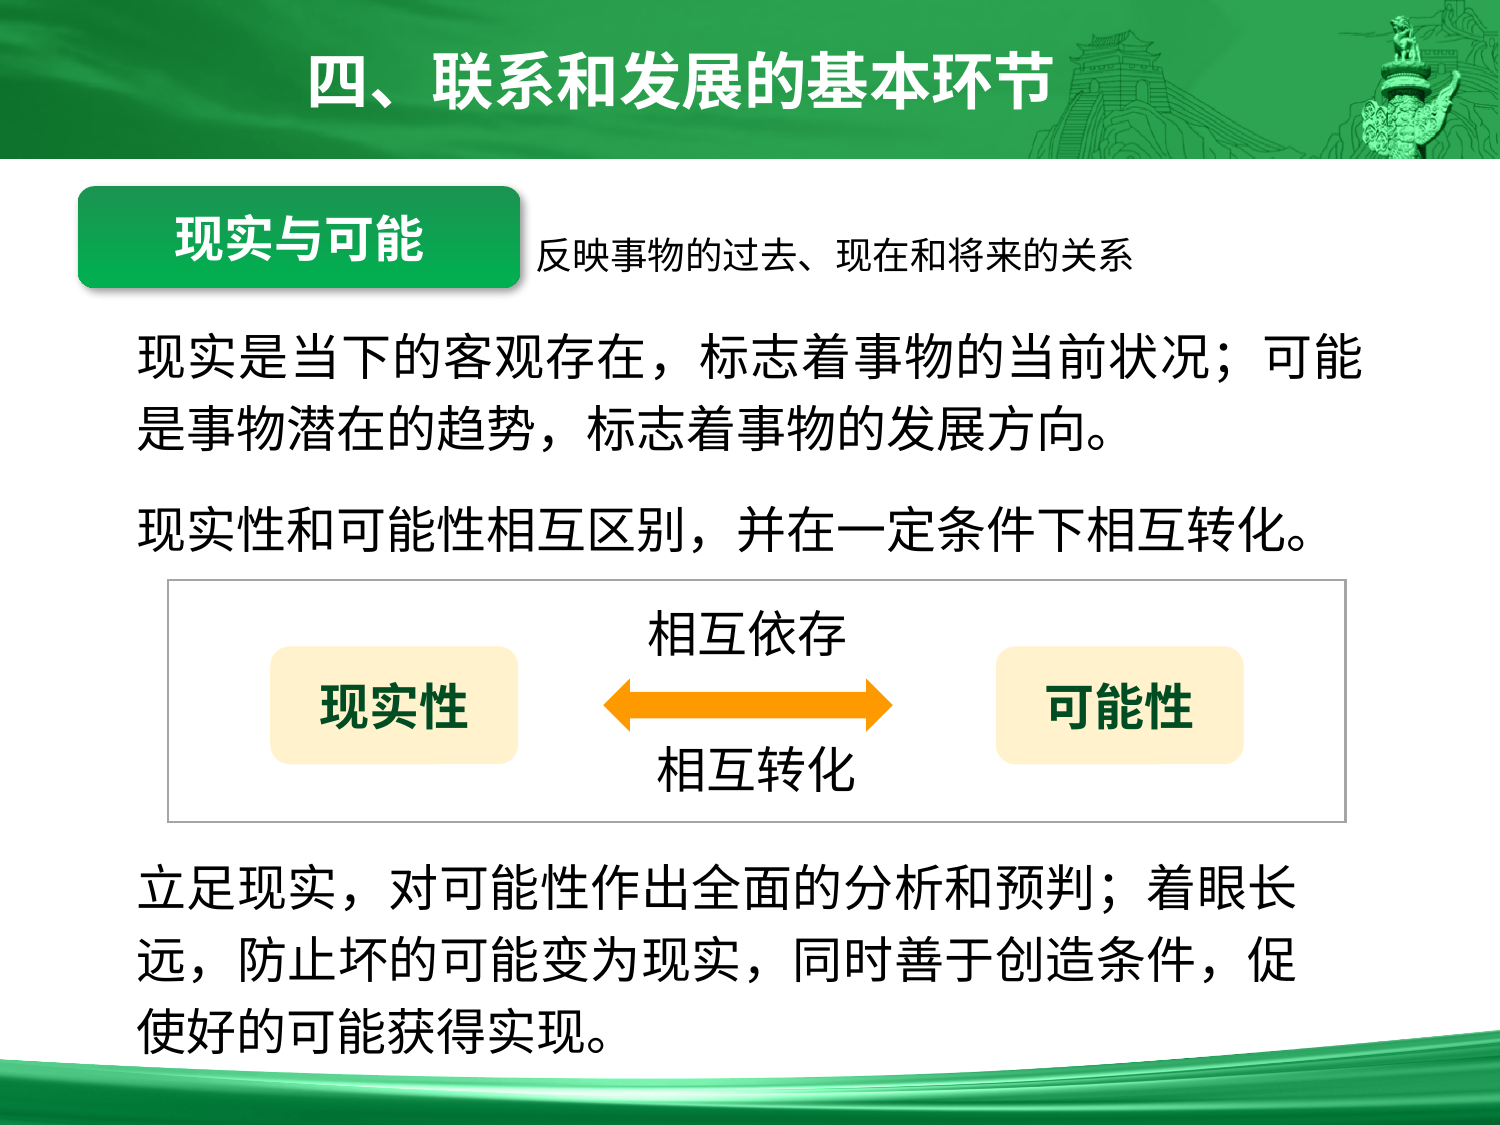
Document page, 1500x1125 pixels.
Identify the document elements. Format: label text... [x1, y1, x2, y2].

text_box 四、联系和发展的基本环节 [0, 34, 1364, 125]
text_box 现实与可能 [77, 185, 522, 289]
picture [0, 0, 1500, 159]
picture [0, 1027, 1500, 1125]
text_box 反映事物的过去、现在和将来的关系 [520, 215, 1323, 285]
text_box 立足现实，对可能性作出全面的分析和预判；着眼长远，防止坏的可能变为现实，同时善于创造条件，促使好的可能获得实现。 [121, 836, 1313, 1068]
text_box 现实是当下的客观存在，标志着事物的当前状况；可能是事物潜在的趋势，标志着事物的发展方向。 现实性和可能性相互区别，并在一定条件下相互转化。 [121, 305, 1379, 566]
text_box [168, 580, 1346, 823]
